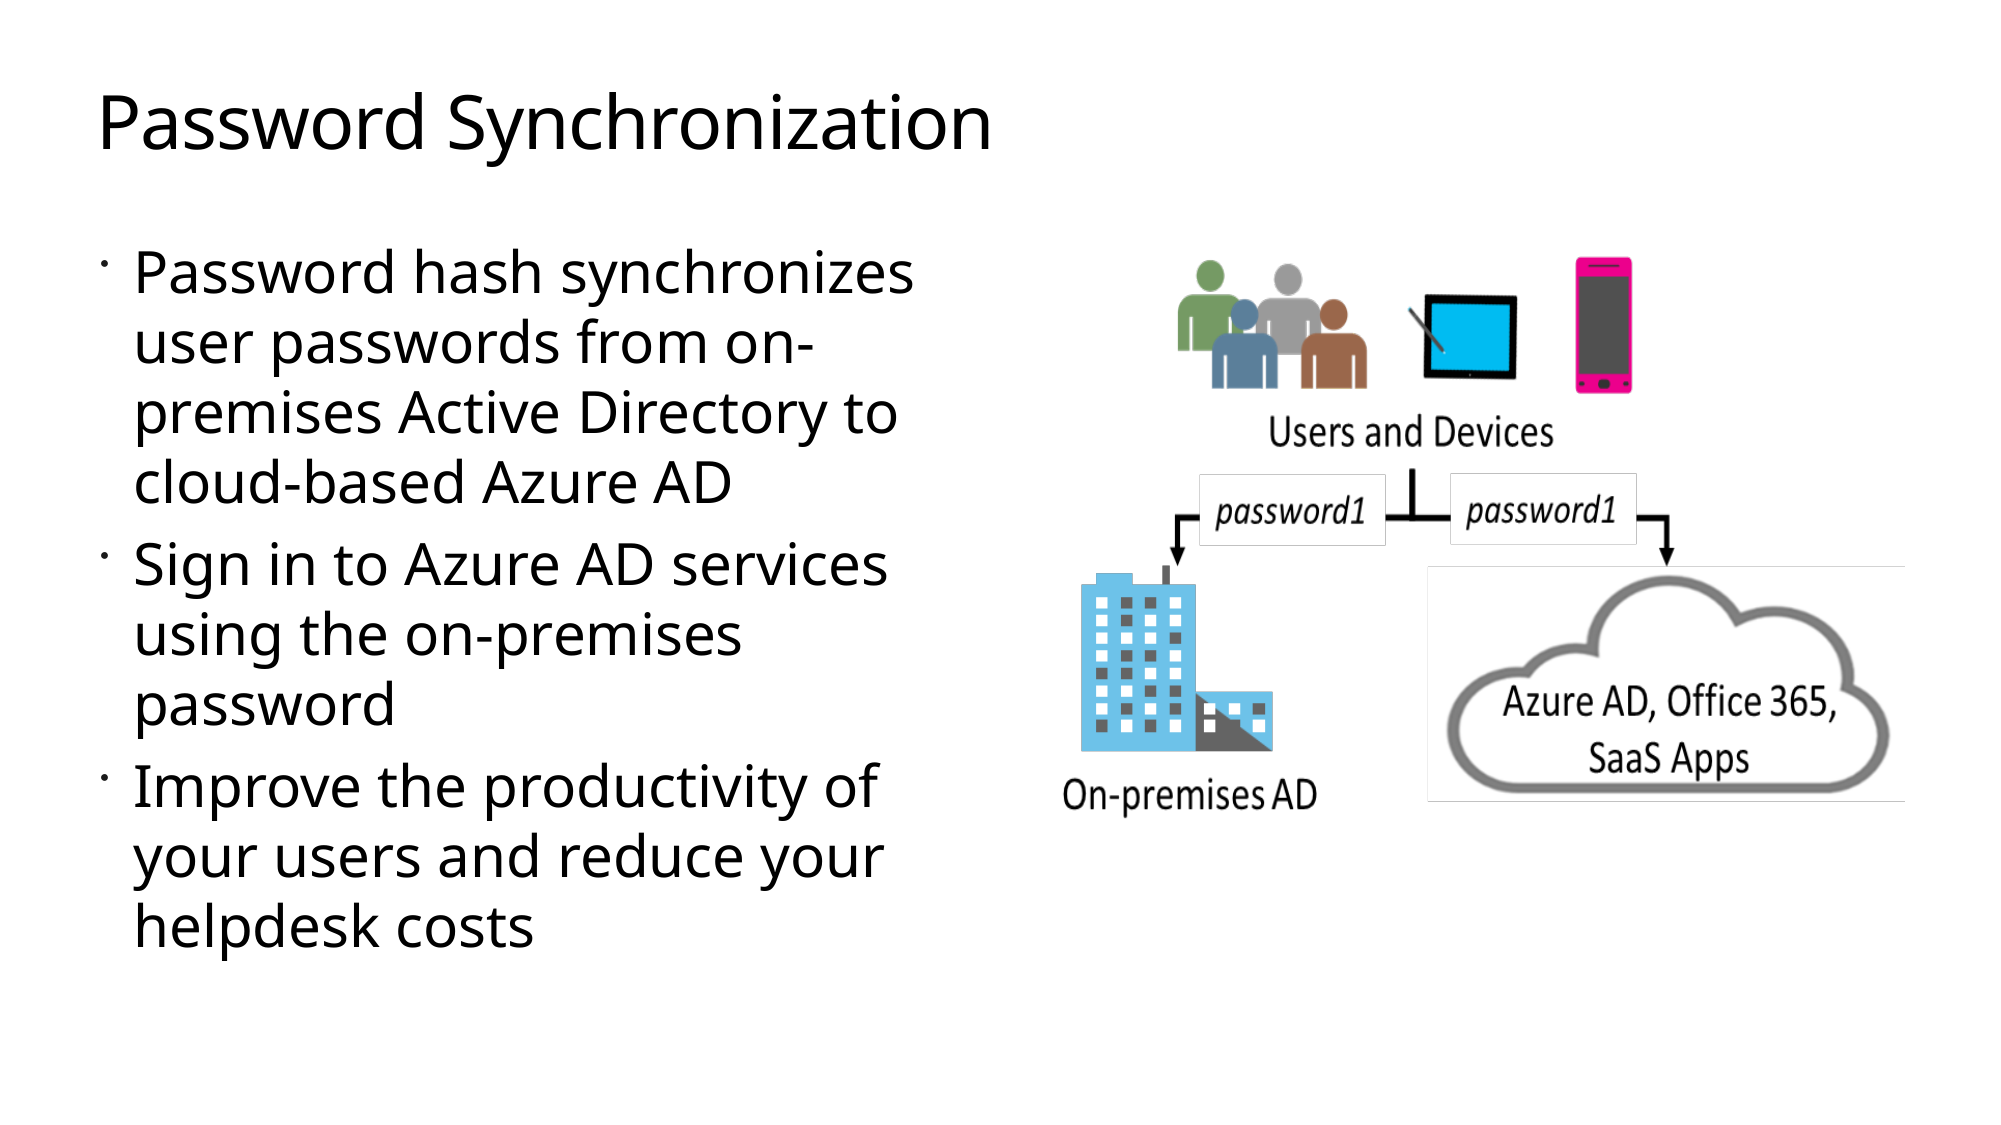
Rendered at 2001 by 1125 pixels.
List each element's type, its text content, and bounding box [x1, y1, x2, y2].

list Password hash synchronizes user passwords from on-premises Active Directory to cloud-based Azure AD Sign in to Azure AD services using the on-premises password Improve the productivity of your users and reduce your helpdesk costs [95, 235, 1018, 999]
picture [1036, 235, 1905, 851]
title Password Synchronization [96, 75, 1904, 166]
